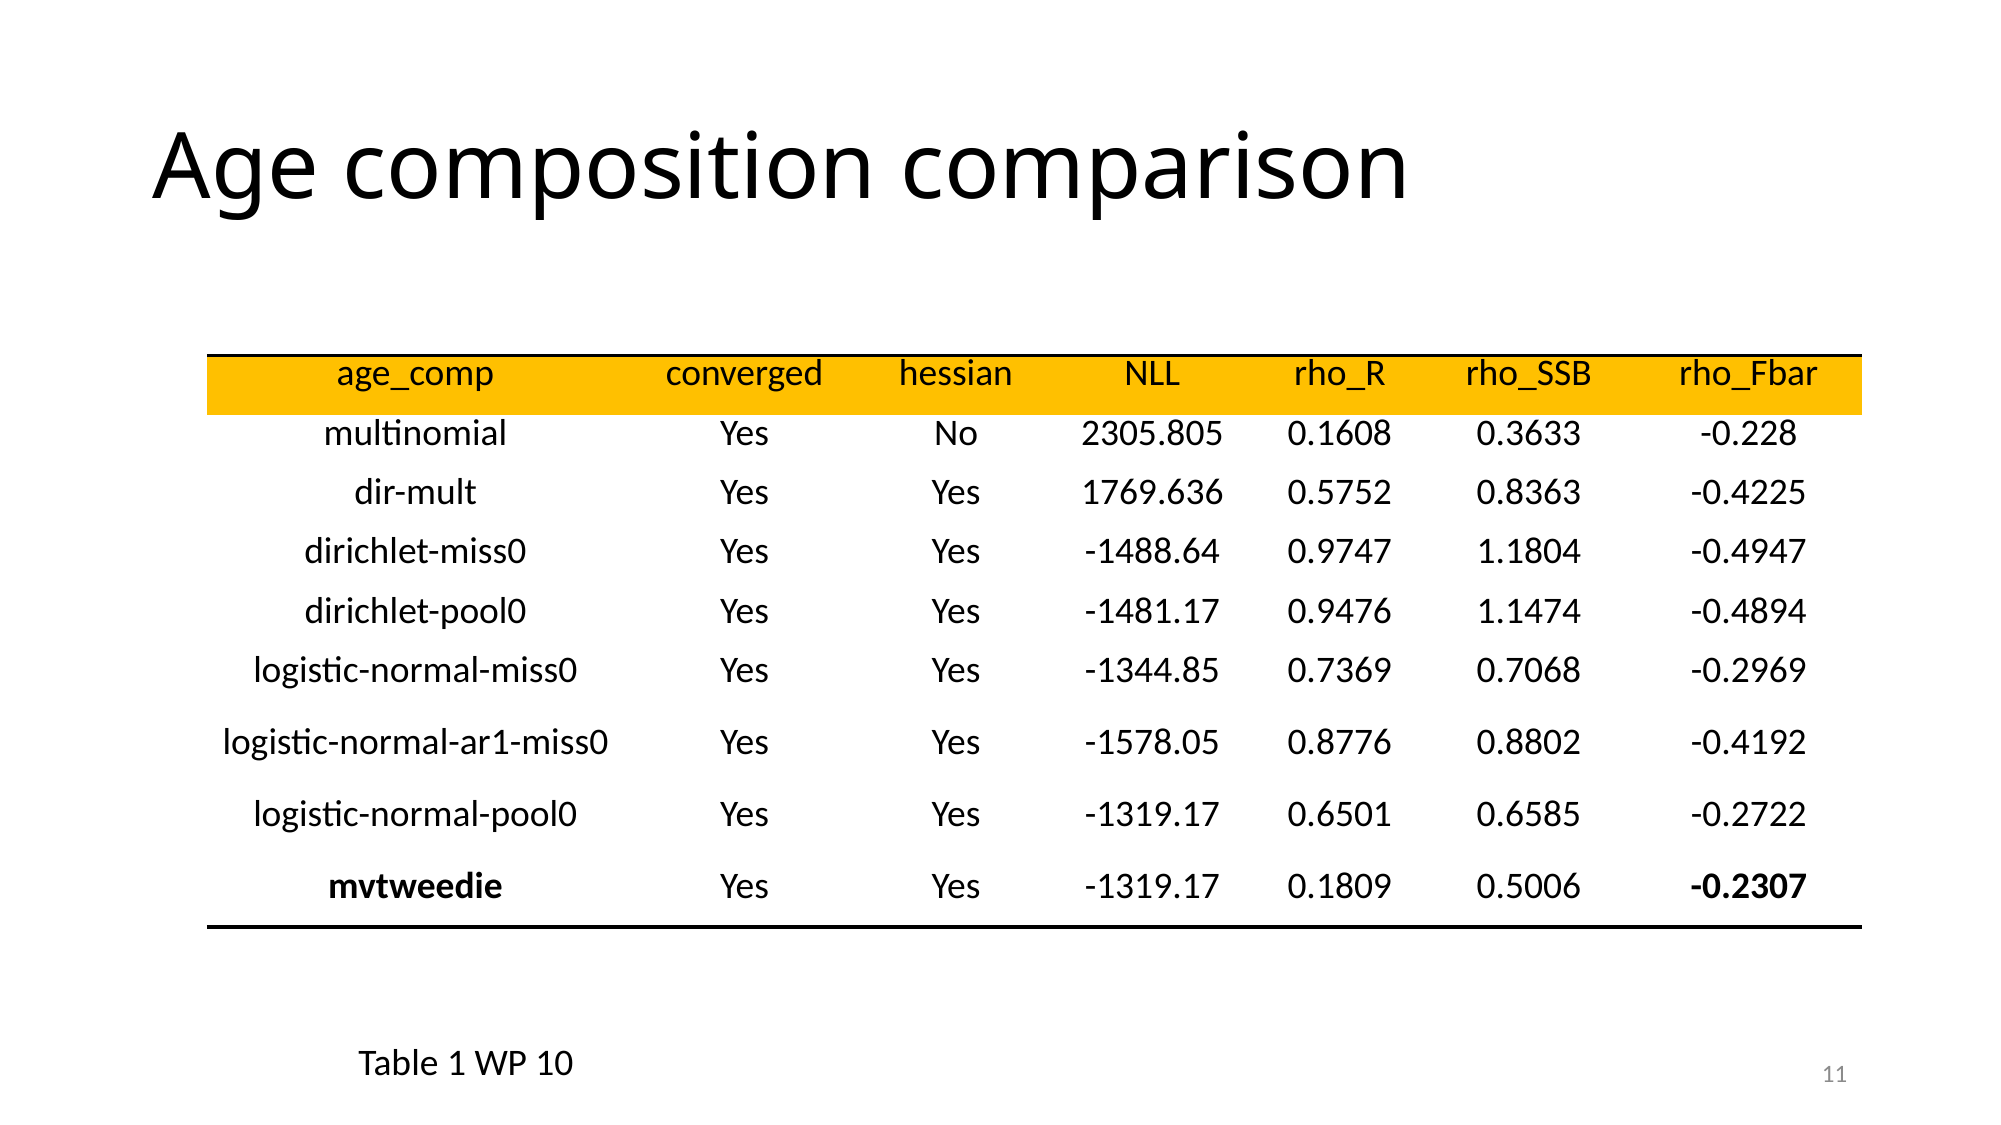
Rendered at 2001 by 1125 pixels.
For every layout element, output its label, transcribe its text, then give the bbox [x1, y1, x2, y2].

table_cell 0.9747 [1257, 534, 1422, 593]
table_cell dirichlet-pool0 [207, 593, 624, 652]
table_cell Yes [865, 534, 1047, 593]
table_cell 0.7369 [1257, 652, 1422, 724]
table_cell -1319.17 [1047, 796, 1257, 868]
table_cell logistic-normal-ar1-miss0 [207, 724, 624, 796]
table_cell -0.228 [1635, 415, 1862, 474]
table_header NLL [1047, 357, 1257, 415]
table_cell mvtweedie [207, 868, 624, 925]
slide_number 11 [1412, 1042, 1863, 1103]
table_cell 0.3633 [1422, 415, 1635, 474]
table_cell Yes [865, 593, 1047, 652]
table_cell -0.2722 [1635, 796, 1862, 868]
table_cell Yes [624, 652, 865, 724]
table_cell 0.6585 [1422, 796, 1635, 868]
table_cell -1488.64 [1047, 534, 1257, 593]
table_cell 0.5006 [1422, 868, 1635, 925]
title Age composition comparison [137, 59, 1863, 278]
table_cell -0.4192 [1635, 724, 1862, 796]
table_cell Yes [865, 652, 1047, 724]
table_cell 0.8363 [1422, 474, 1635, 534]
table_cell Yes [865, 868, 1047, 925]
table_cell 0.1608 [1257, 415, 1422, 474]
table_cell dir-mult [207, 474, 624, 534]
table_cell 1.1474 [1422, 593, 1635, 652]
table_cell dirichlet-miss0 [207, 534, 624, 593]
table_cell Yes [624, 796, 865, 868]
table_cell -1344.85 [1047, 652, 1257, 724]
table_cell -0.2969 [1635, 652, 1862, 724]
table_header converged [624, 357, 865, 415]
table_cell Yes [624, 593, 865, 652]
table_cell 0.8802 [1422, 724, 1635, 796]
table_cell 2305.805 [1047, 415, 1257, 474]
table_cell 1769.636 [1047, 474, 1257, 534]
table_cell Yes [624, 868, 865, 925]
table_cell Yes [624, 534, 865, 593]
table_cell 0.8776 [1257, 724, 1422, 796]
table_cell -1578.05 [1047, 724, 1257, 796]
table_cell Yes [865, 724, 1047, 796]
table_header rho_Fbar [1635, 357, 1862, 415]
table_cell -1481.17 [1047, 593, 1257, 652]
table_cell multinomial [207, 415, 624, 474]
table_cell Yes [624, 474, 865, 534]
table_header rho_R [1257, 357, 1422, 415]
table_header hessian [865, 357, 1047, 415]
table_cell 1.1804 [1422, 534, 1635, 593]
table_cell 0.6501 [1257, 796, 1422, 868]
table_cell Yes [865, 474, 1047, 534]
table_header age_comp [207, 357, 624, 415]
table_cell logistic-normal-miss0 [207, 652, 624, 724]
table_cell -0.4225 [1635, 474, 1862, 534]
table_cell 0.7068 [1422, 652, 1635, 724]
table_cell Yes [624, 415, 865, 474]
table_cell 0.9476 [1257, 593, 1422, 652]
table_cell No [865, 415, 1047, 474]
table_cell 0.1809 [1257, 868, 1422, 925]
table_cell 0.5752 [1257, 474, 1422, 534]
table_cell Yes [865, 796, 1047, 868]
table_header rho_SSB [1422, 357, 1635, 415]
table_cell -1319.17 [1047, 868, 1257, 925]
table_cell Yes [624, 724, 865, 796]
table_cell -0.2307 [1635, 868, 1862, 925]
table_cell -0.4894 [1635, 593, 1862, 652]
text_box Table 1 WP 10 [343, 1030, 666, 1091]
table_cell logistic-normal-pool0 [207, 796, 624, 868]
table_cell -0.4947 [1635, 534, 1862, 593]
